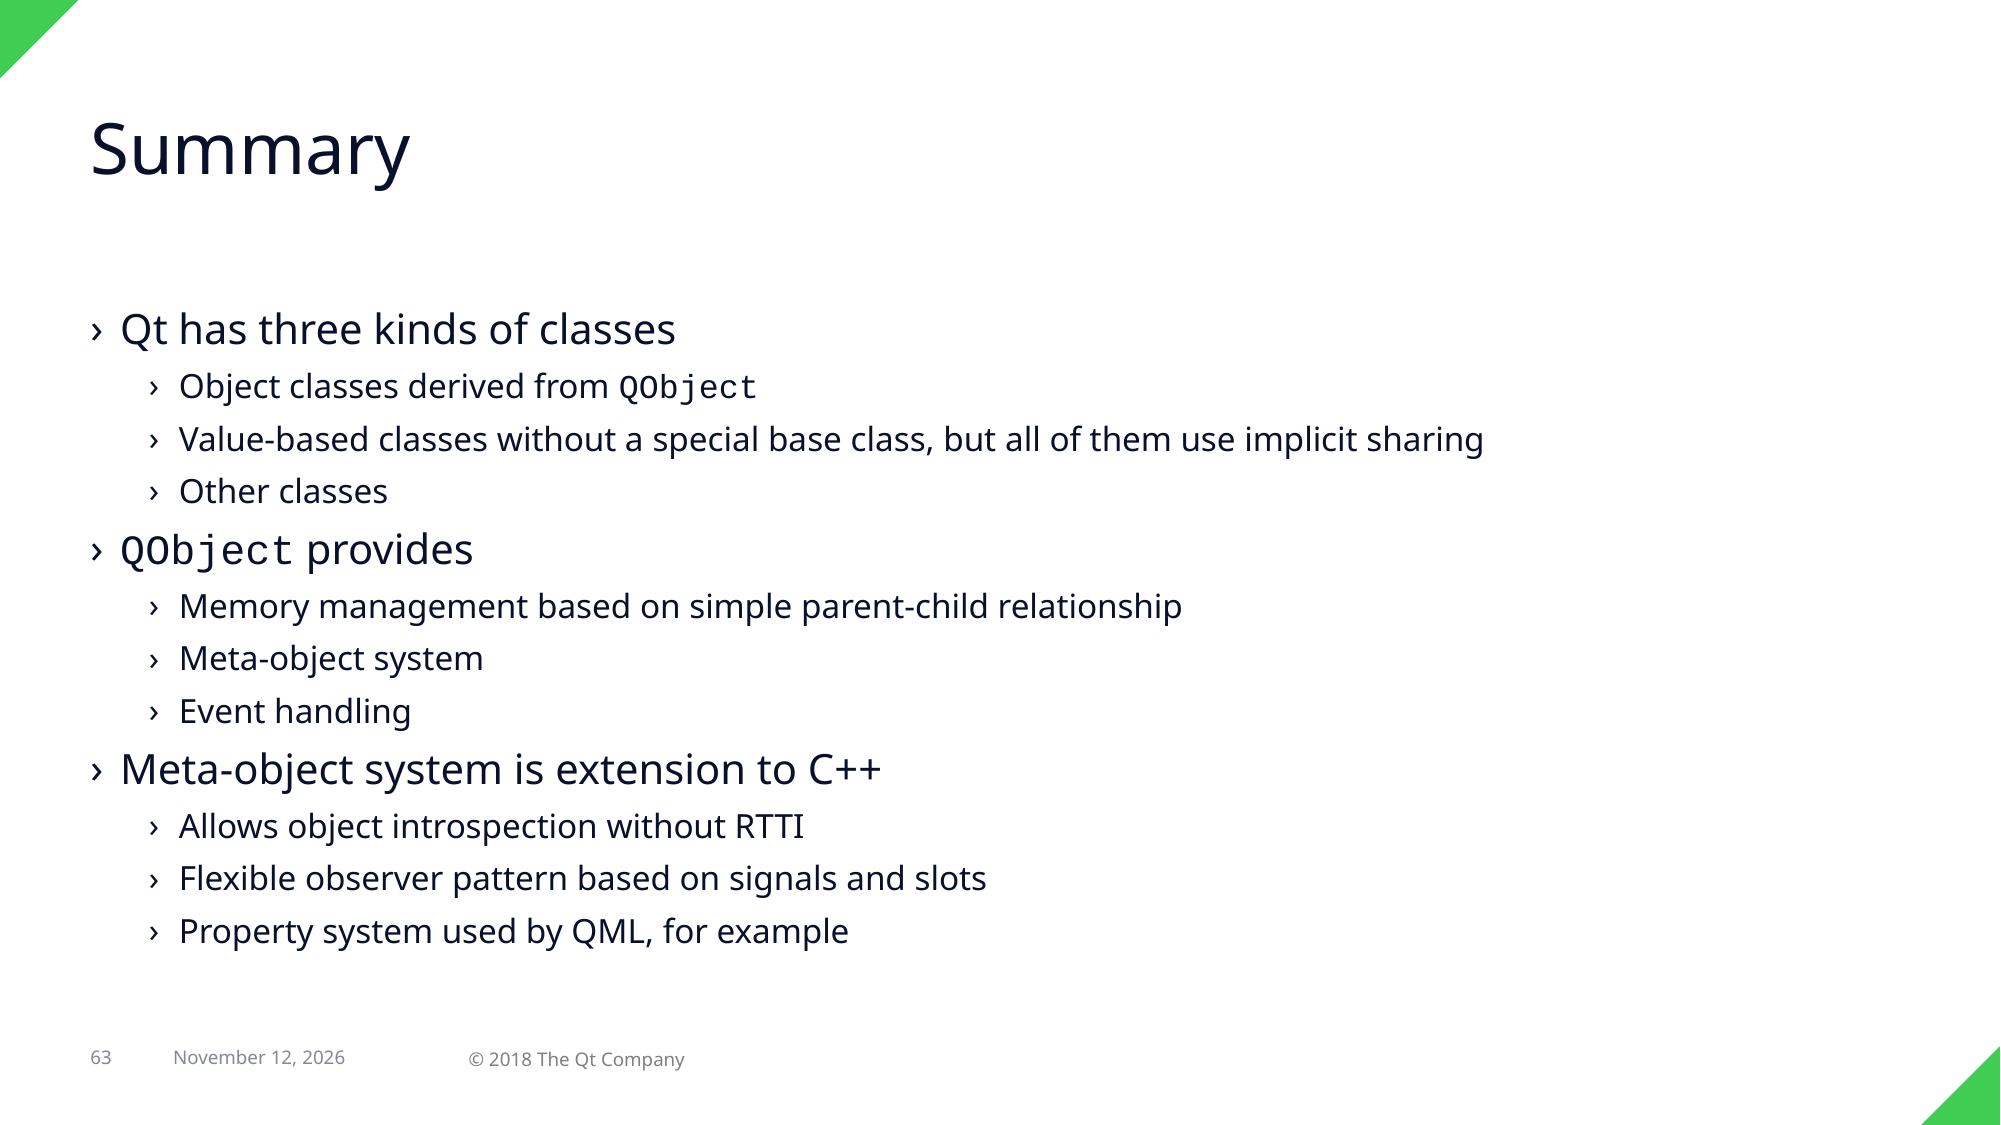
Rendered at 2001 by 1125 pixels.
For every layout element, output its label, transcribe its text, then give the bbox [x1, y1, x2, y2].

list Qt has three kinds of classes Object classes derived from QObject Value-based classes without a special base class, but all of them use implicit sharing Other classes QObject provides Memory management based on simple parent-child relationship Meta-object system Event handling Meta-object system is extension to C++ Allows object introspection without RTTI Flexible observer pattern based on signals and slots Property system used by QML, for example [90, 302, 1910, 1012]
slide_number 63 [90, 1046, 174, 1071]
title Summary [90, 113, 1910, 268]
footer © 2018 The Qt Company [468, 1046, 1910, 1071]
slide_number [174, 1046, 468, 1071]
